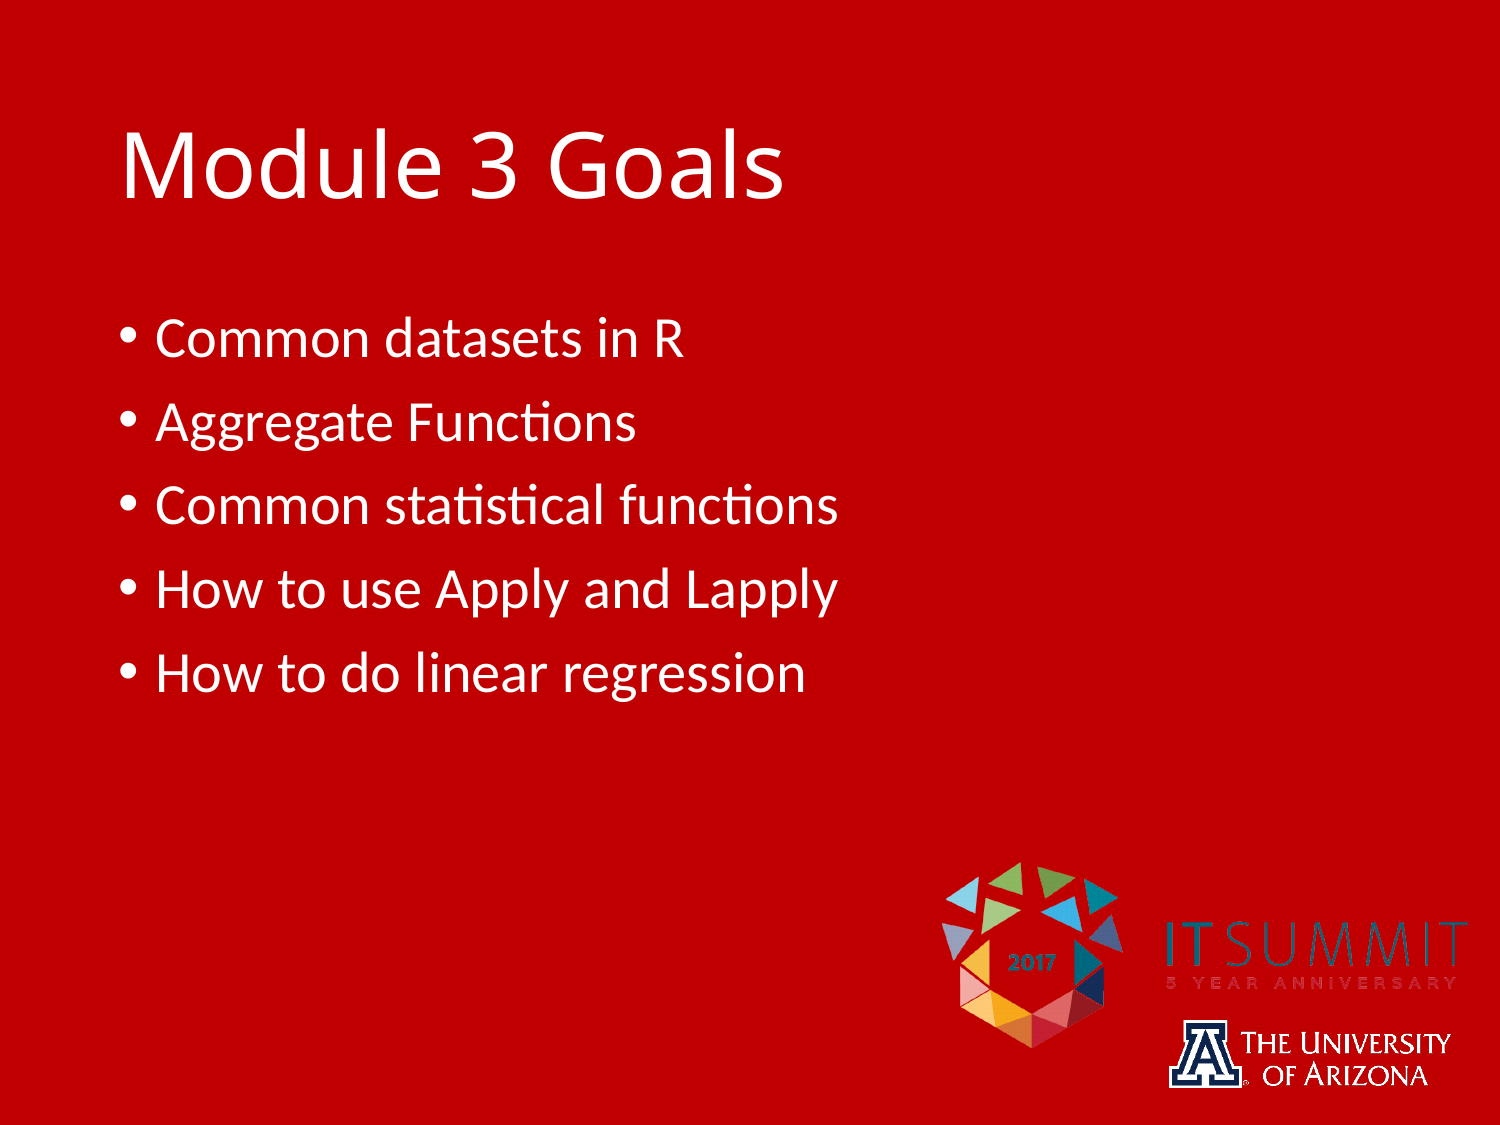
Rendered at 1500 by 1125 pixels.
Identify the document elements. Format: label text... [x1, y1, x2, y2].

title Module 3 Goals [103, 59, 1397, 278]
list Common datasets in R Aggregate Functions Common statistical functions How to use Apply and Lapply How to do linear regression [103, 299, 1397, 1014]
picture [933, 858, 1476, 1088]
